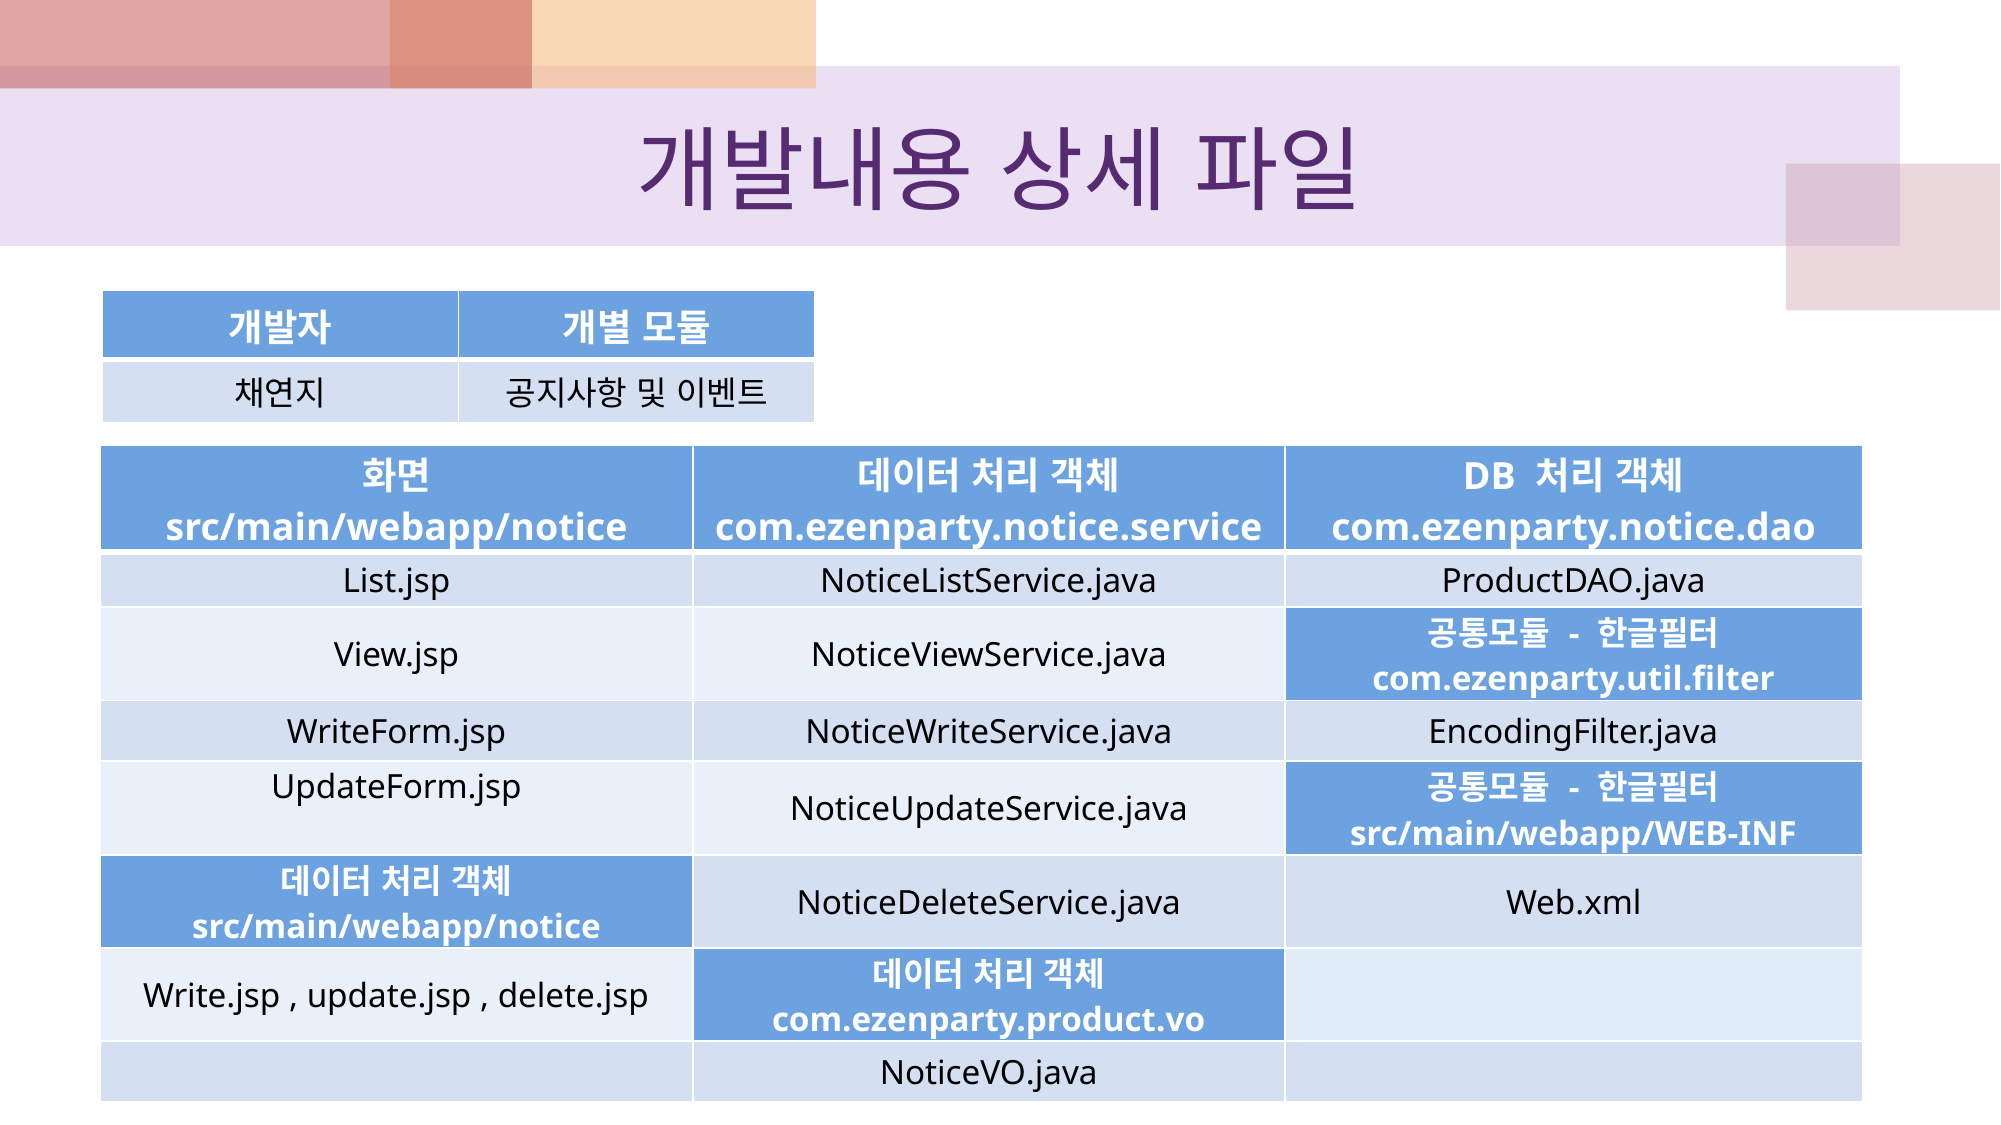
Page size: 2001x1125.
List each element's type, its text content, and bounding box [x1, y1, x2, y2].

table_cell NoticeVO.java [694, 1042, 1284, 1101]
table_cell 공통모듈 - 한글필터 src/main/webapp/WEB-INF [1286, 762, 1862, 854]
table_cell NoticeDeleteService.java [694, 856, 1284, 947]
table_cell NoticeListService.java [694, 555, 1284, 606]
table_header 데이터 처리 객체 com.ezenparty.notice.service [694, 446, 1284, 549]
table_cell ProductDAO.java [1286, 555, 1862, 606]
table_cell 공통모듈 - 한글필터 com.ezenparty.util.filter [1286, 608, 1862, 700]
table_cell 공지사항 및 이벤트 [459, 362, 814, 422]
table_cell 채연지 [103, 362, 458, 422]
table_cell WriteForm.jsp [101, 701, 692, 760]
table_cell NoticeUpdateService.java [694, 762, 1284, 854]
table_cell UpdateForm.jsp [101, 762, 692, 854]
table_header 화면 src/main/webapp/notice [101, 446, 692, 549]
table_cell NoticeWriteService.java [694, 701, 1284, 760]
table_cell EncodingFilter.java [1286, 701, 1862, 760]
table_header 개별 모듈 [459, 291, 814, 357]
table_cell 데이터 처리 객체 src/main/webapp/notice [101, 856, 692, 947]
table_cell Web.xml [1286, 856, 1862, 947]
table_header DB 처리 객체 com.ezenparty.notice.dao [1286, 446, 1862, 549]
table_cell NoticeViewService.java [694, 608, 1284, 700]
table_header 개발자 [103, 291, 458, 357]
title 개발내용 상세 파일 [99, 88, 1900, 246]
table_cell [101, 1042, 692, 1101]
table_cell [1286, 1042, 1862, 1101]
table_cell View.jsp [101, 608, 692, 700]
table_cell Write.jsp , update.jsp , delete.jsp [101, 949, 692, 1040]
table_cell 데이터 처리 객체 com.ezenparty.product.vo [694, 949, 1284, 1040]
table_cell [1286, 949, 1862, 1040]
table_cell List.jsp [101, 555, 692, 606]
